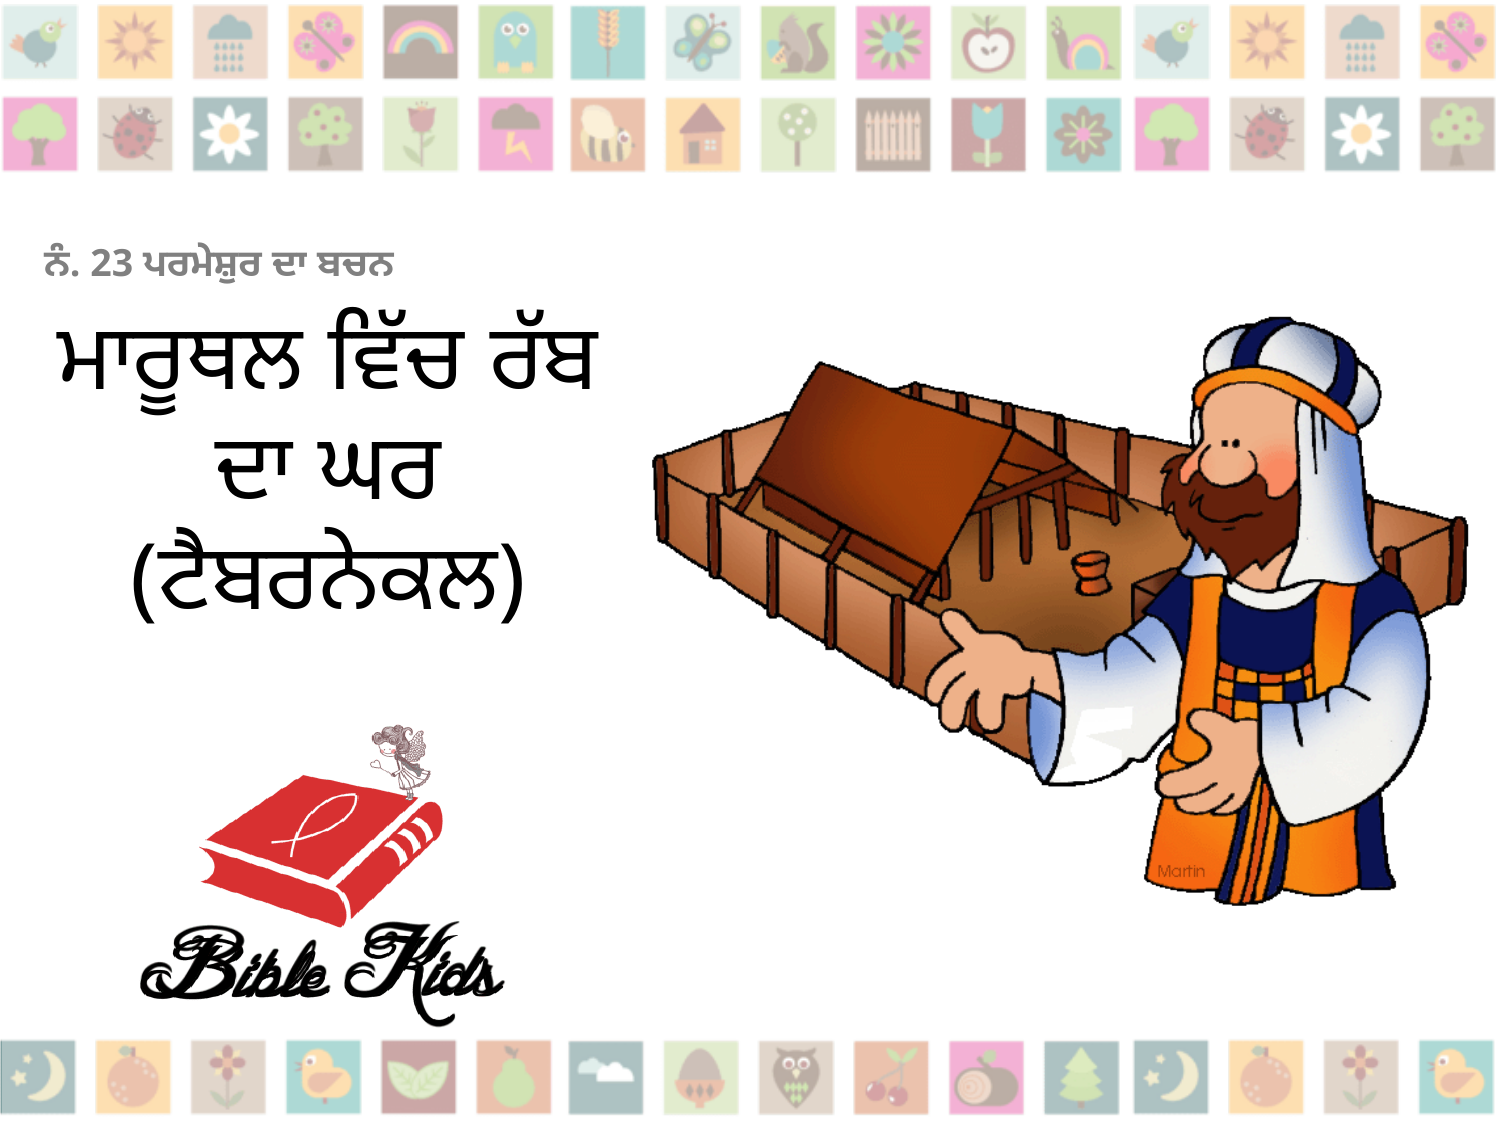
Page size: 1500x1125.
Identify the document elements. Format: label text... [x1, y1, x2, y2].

picture [115, 692, 542, 1056]
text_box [0, 3, 1500, 181]
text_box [0, 1028, 1500, 1118]
text_box ਮਾਰੂਥਲ ਵਿੱਚ ਰੱਬ ਦਾ ਘਰ (ਟੈਬਰਨੇਕਲ) [5, 290, 651, 636]
picture [634, 300, 1484, 923]
text_box ਨੰ. 23 ਪਰਮੇਸ਼ੁਰ ਦਾ ਬਚਨ [29, 231, 514, 290]
